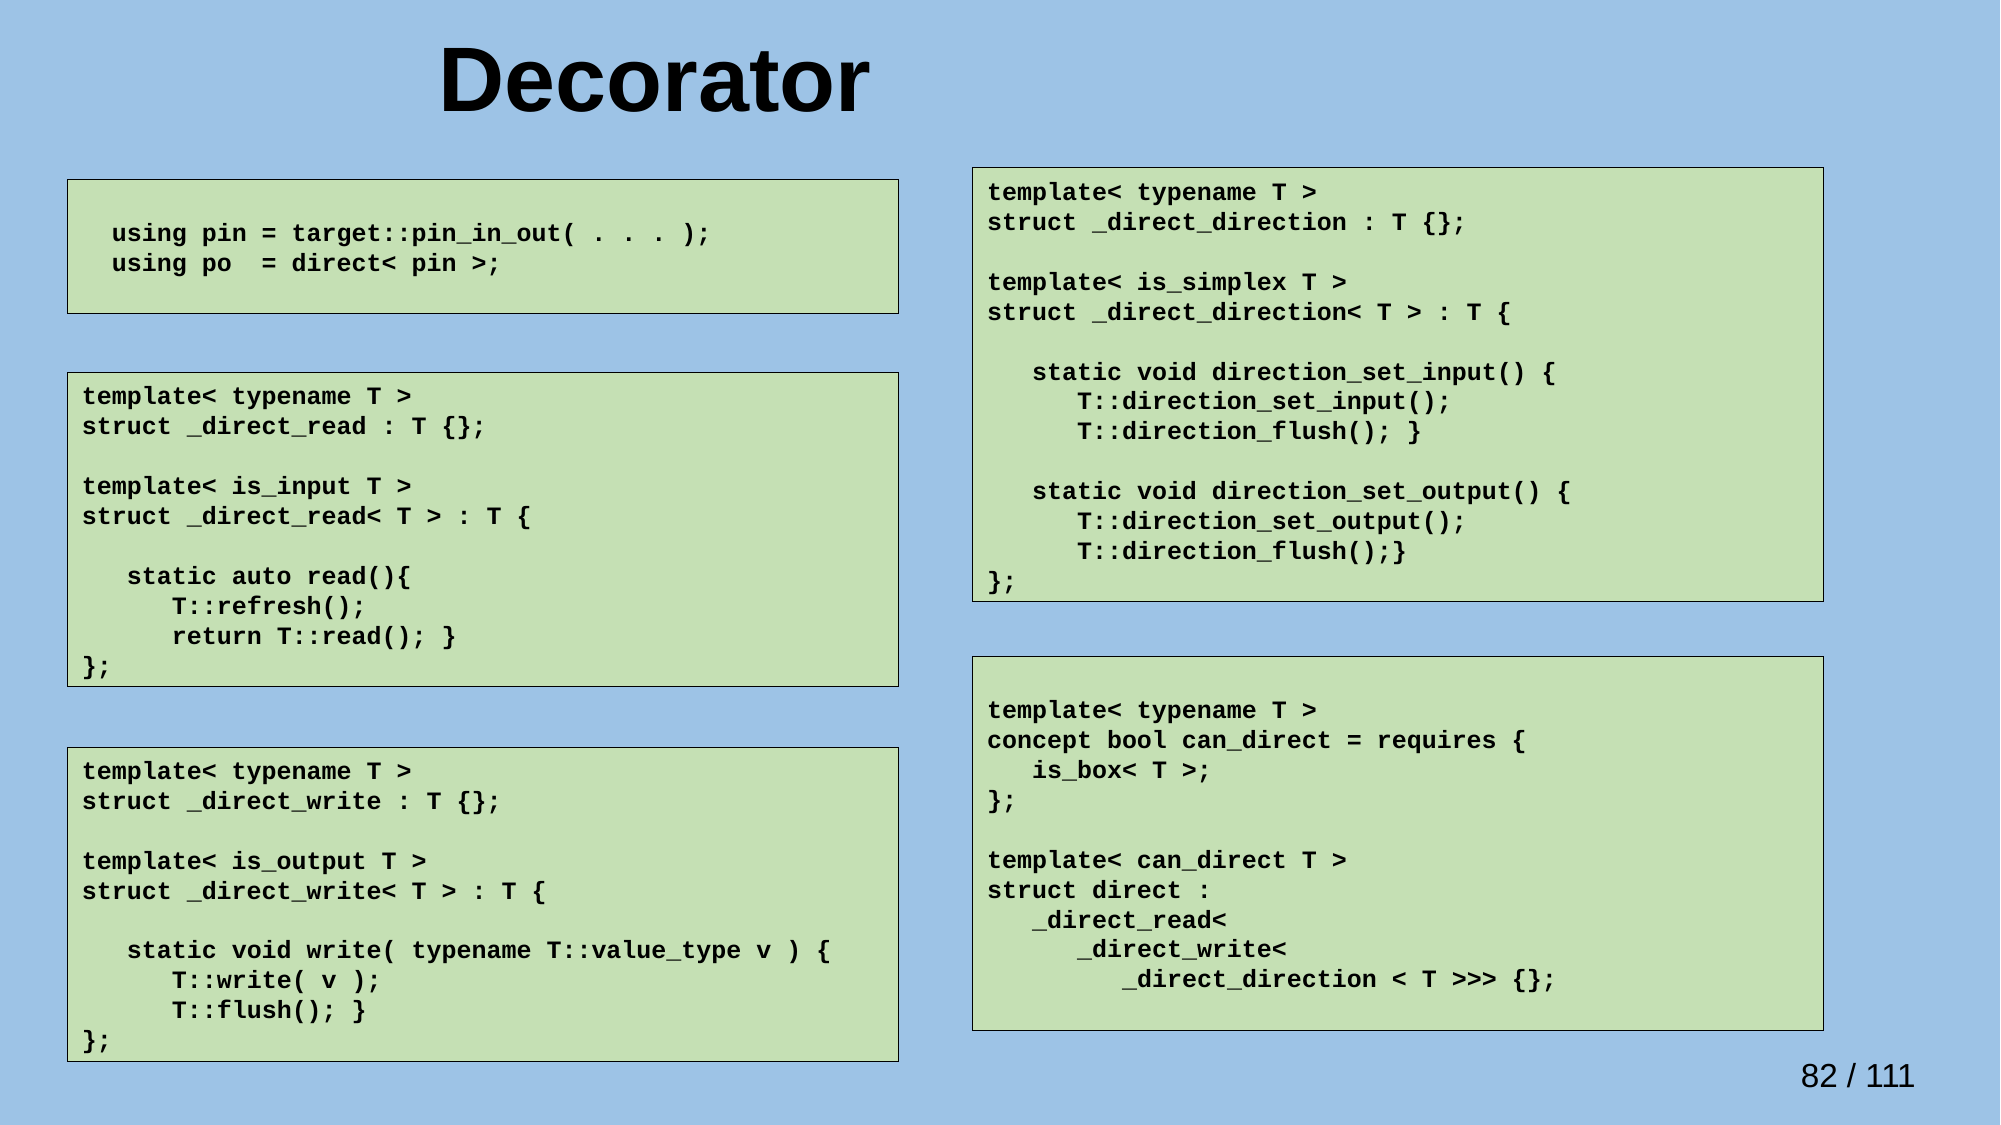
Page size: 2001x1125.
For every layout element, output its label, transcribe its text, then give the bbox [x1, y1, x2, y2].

text_box using pin = target::pin_in_out( . . . ); using po = direct< pin >; [67, 179, 899, 314]
text_box template< typename T > struct _direct_write : T {}; template< is_output T > struct _direct_write< T > : T { static void write( typename T::value_type v ) { T::write( v ); T::flush(); } }; [67, 747, 899, 1062]
text_box template< typename T > concept bool can_direct = requires { is_box< T >; }; template< can_direct T > struct direct : _direct_read< _direct_write< _direct_direction < T >>> {}; [972, 656, 1824, 1031]
text_box template< typename T > struct _direct_read : T {}; template< is_input T > struct _direct_read< T > : T { static auto read(){ T::refresh(); return T::read(); } }; [67, 372, 899, 687]
title Decorator [423, 0, 2000, 191]
text_box template< typename T > struct _direct_direction : T {}; template< is_simplex T > struct _direct_direction< T > : T { static void direction_set_input() { T::direction_set_input(); T::direction_flush(); } static void direction_set_output() { T::direction_set_output(); T::direction_flush();} }; [972, 167, 1824, 602]
